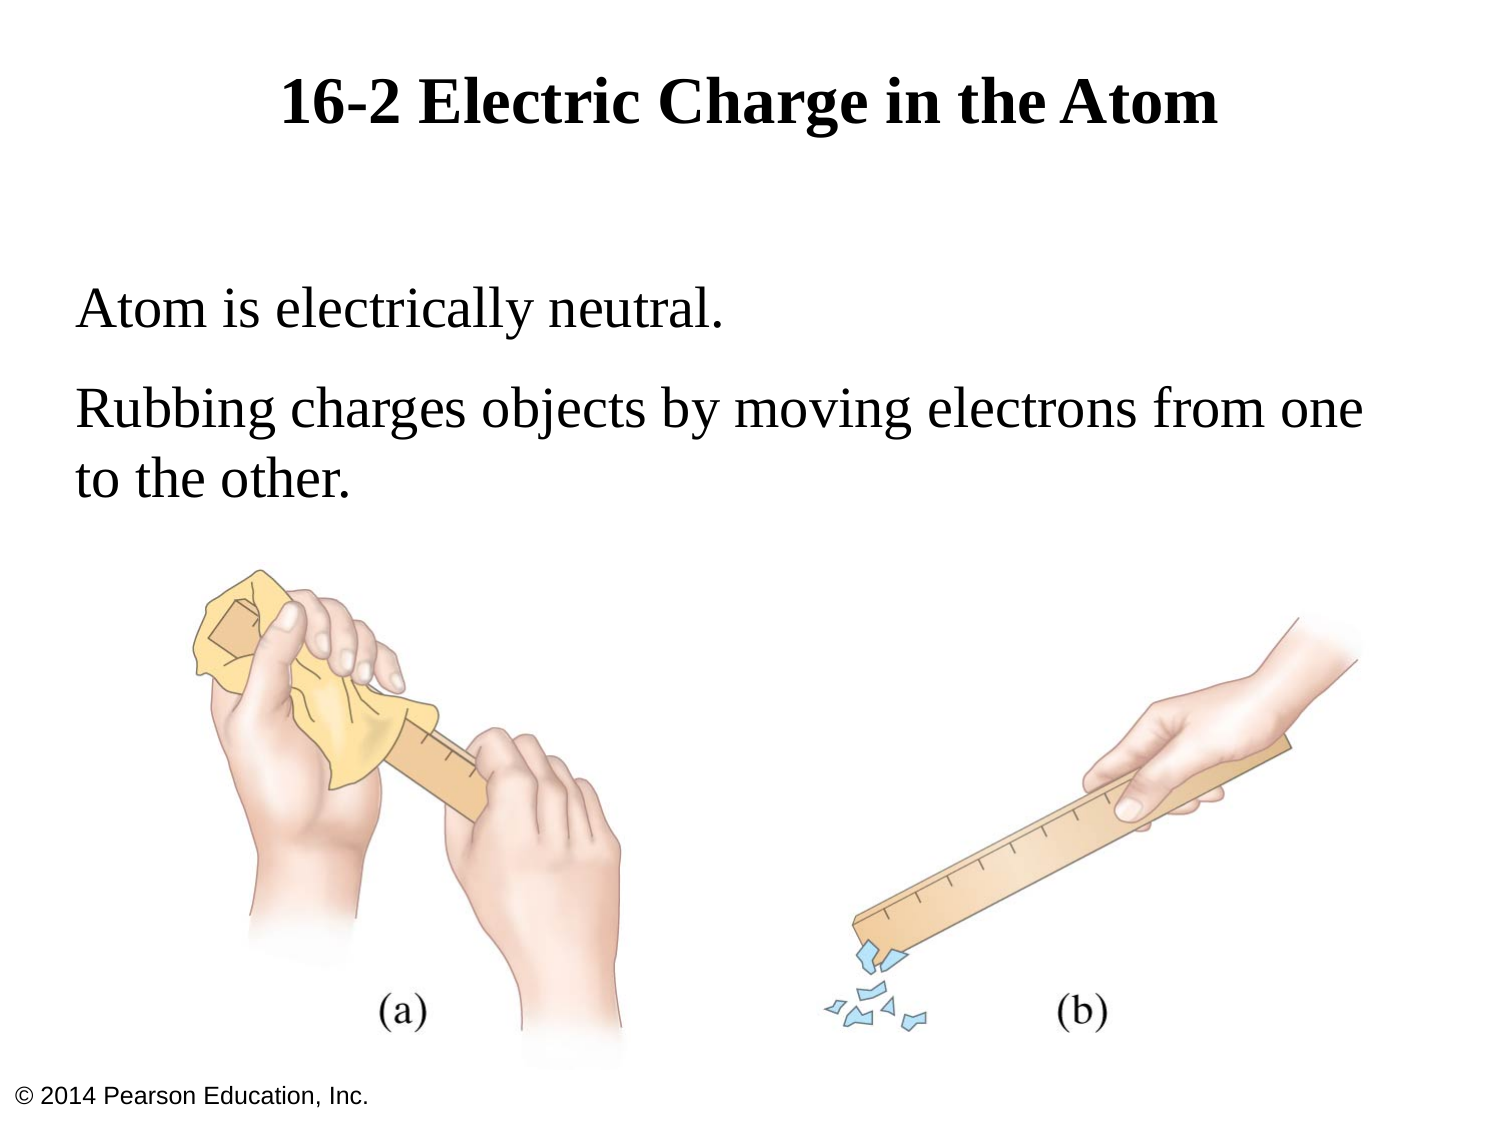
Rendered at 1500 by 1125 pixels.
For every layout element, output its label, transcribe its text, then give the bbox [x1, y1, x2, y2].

picture [815, 599, 1369, 1037]
picture [185, 562, 631, 1070]
list Atom is electrically neutral. Rubbing charges objects by moving electrons from one to the other. [75, 262, 1428, 1064]
title 16-2 Electric Charge in the Atom [75, 2, 1425, 191]
slide_number © 2014 Pearson Education, Inc. [0, 1065, 401, 1125]
